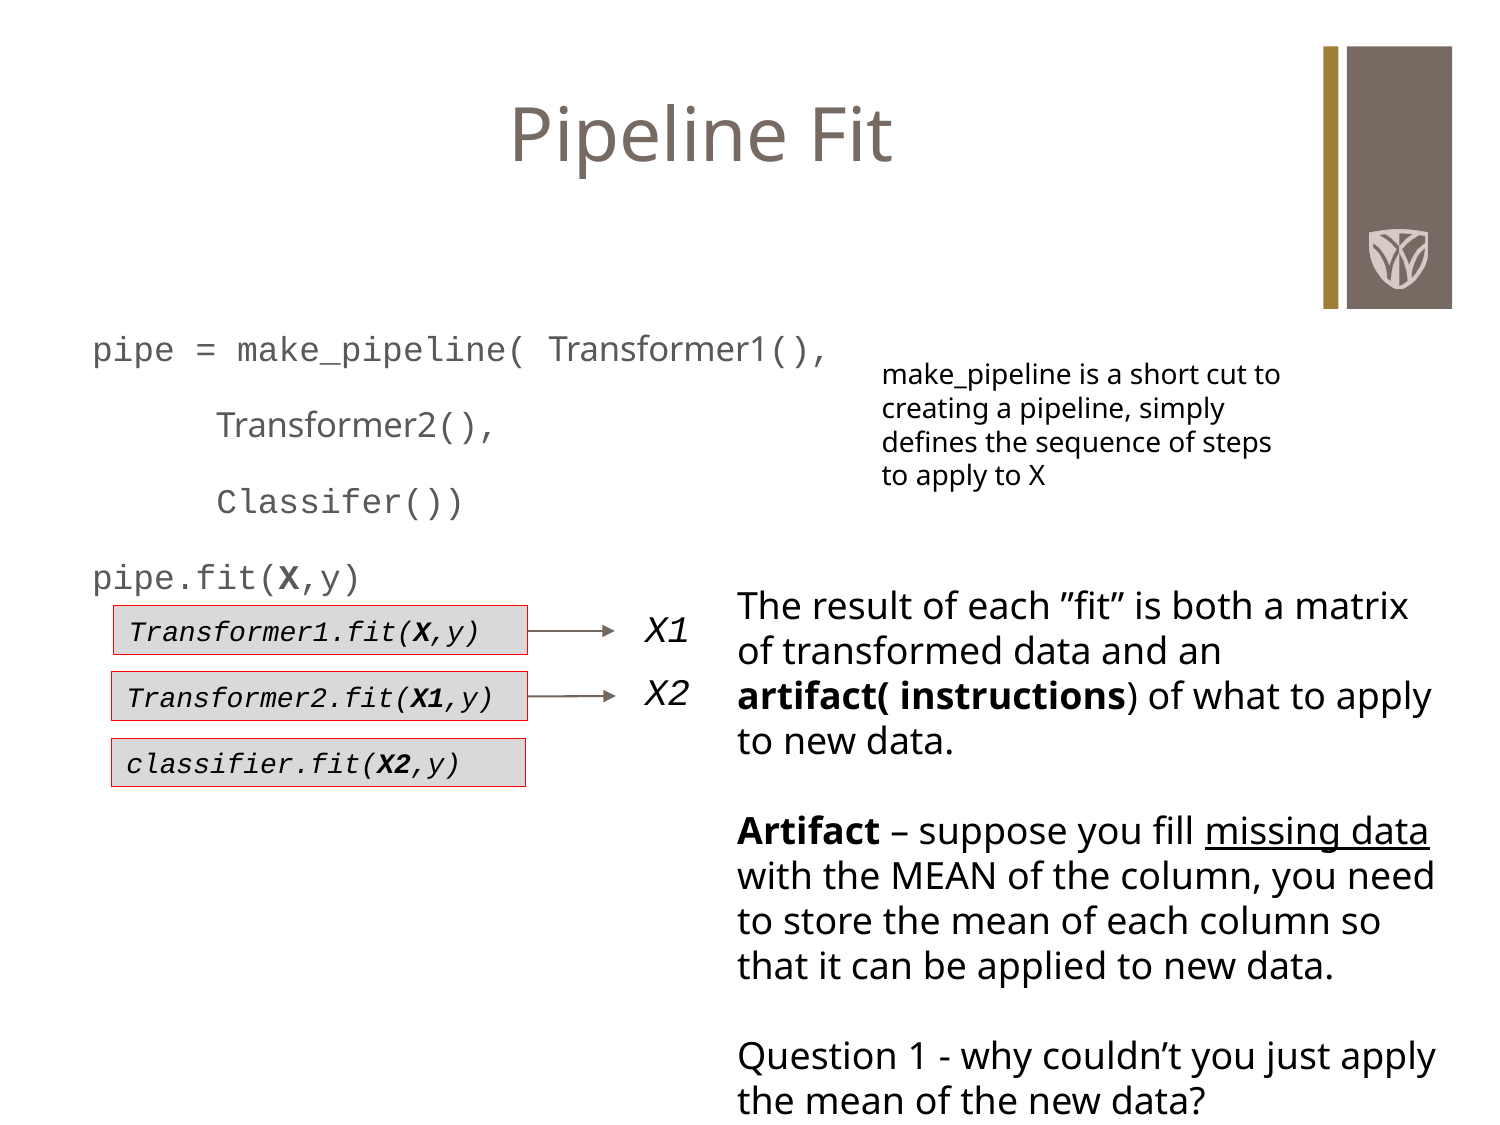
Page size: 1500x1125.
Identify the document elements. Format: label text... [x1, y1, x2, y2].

text_box make_pipeline is a short cut to creating a pipeline, simply defines the sequence of steps to apply to X [866, 349, 1315, 499]
text_box Transformer2.fit(X1,y) [111, 671, 528, 721]
text_box X2 [630, 660, 709, 720]
text_box Transformer1.fit(X,y) [113, 605, 528, 655]
text_box X1 [630, 597, 709, 658]
list pipe = make_pipeline( Transformer1(), Transformer2(), Classifer()) pipe.fit(X,y) [77, 319, 1371, 606]
title Pipeline Fit [81, 79, 1322, 263]
text_box classifier.fit(X2,y) [111, 738, 526, 787]
text_box The result of each ”fit” is both a matrix of transformed data and an artifact( instructions) of what to apply to new data. Artifact – suppose you fill missing data with the MEAN of the column, you need to store the mean of each column so that it can be applied to new data. Question 1 - why couldn’t you just apply the mean of the new data? [722, 574, 1459, 1125]
